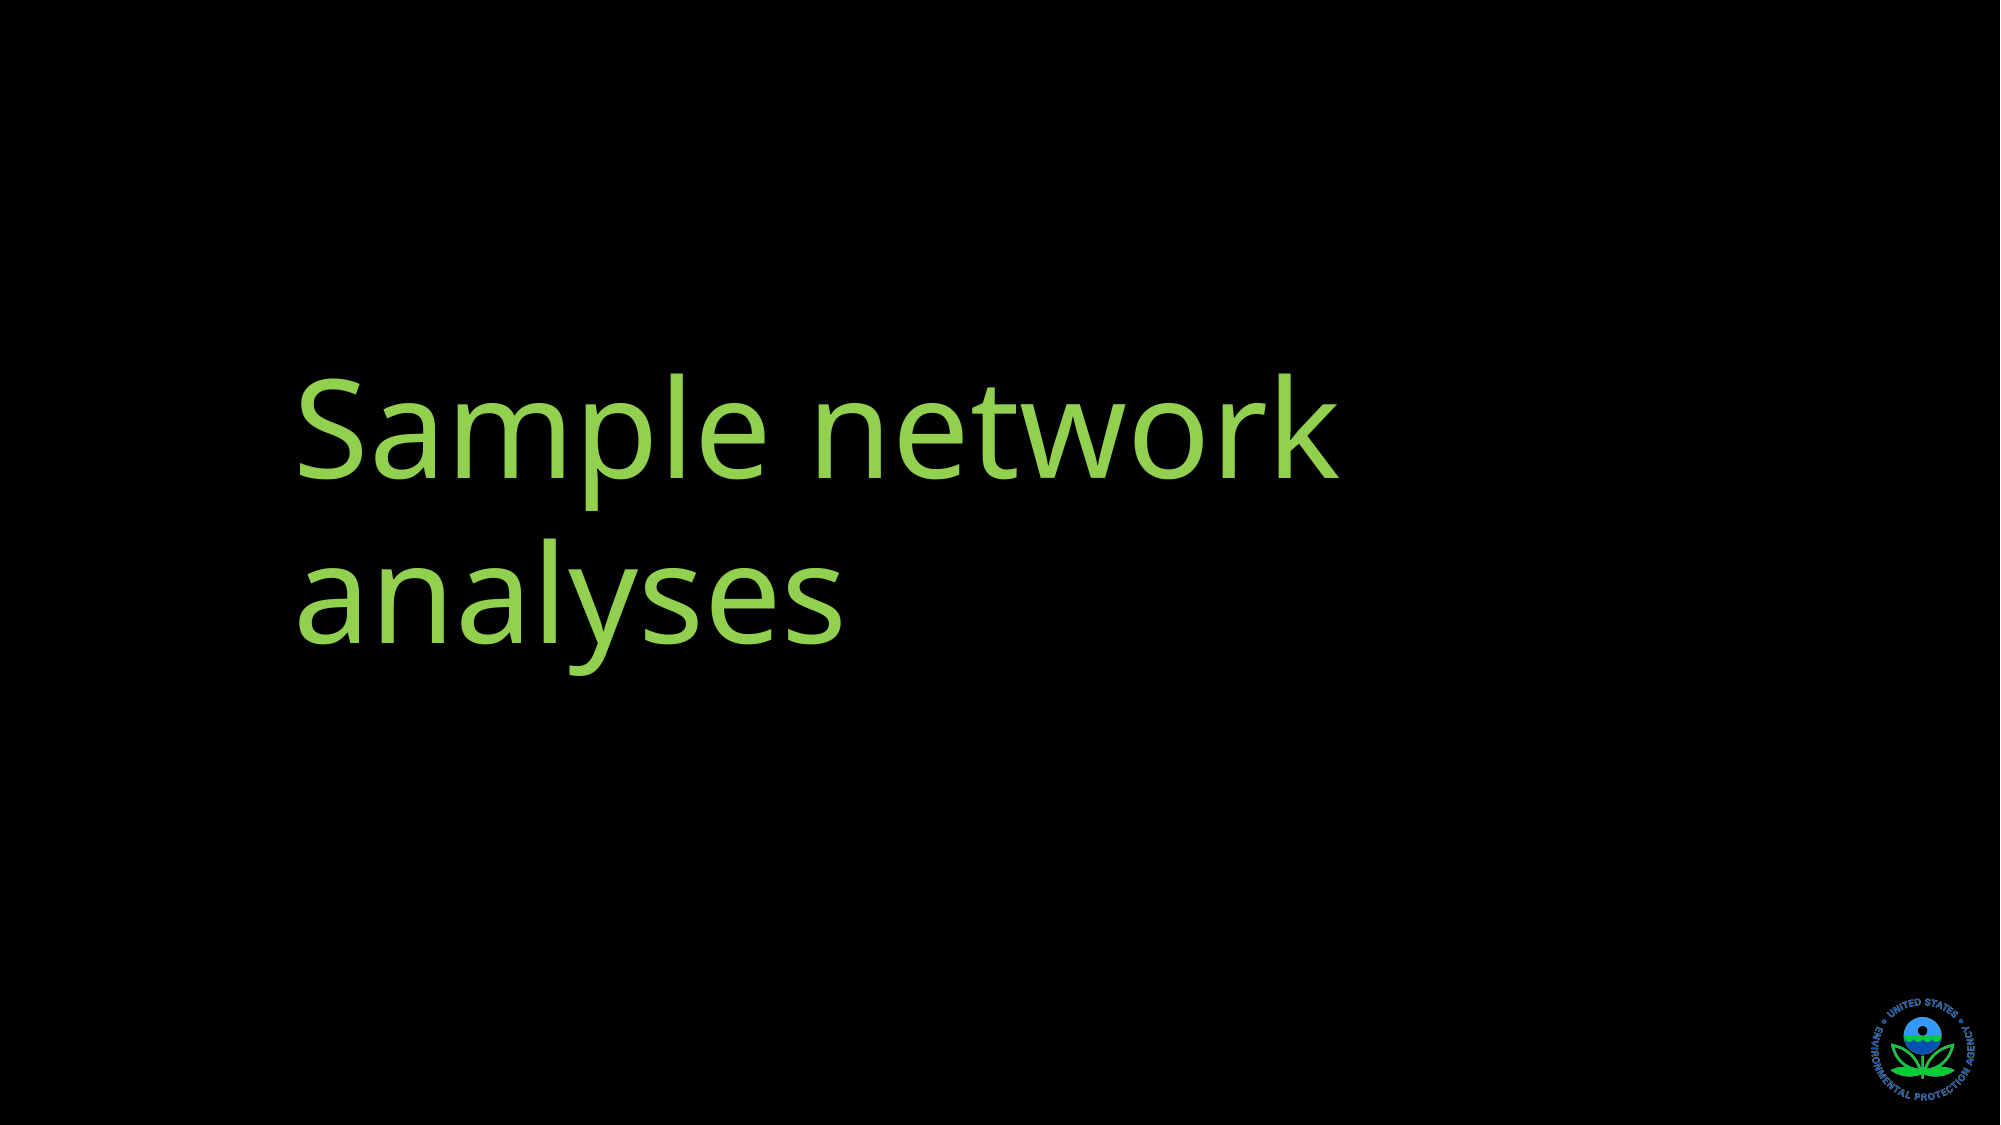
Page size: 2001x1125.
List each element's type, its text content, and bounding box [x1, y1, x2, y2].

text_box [1865, 994, 1981, 1106]
text_box Sample network analyses [278, 334, 1774, 679]
